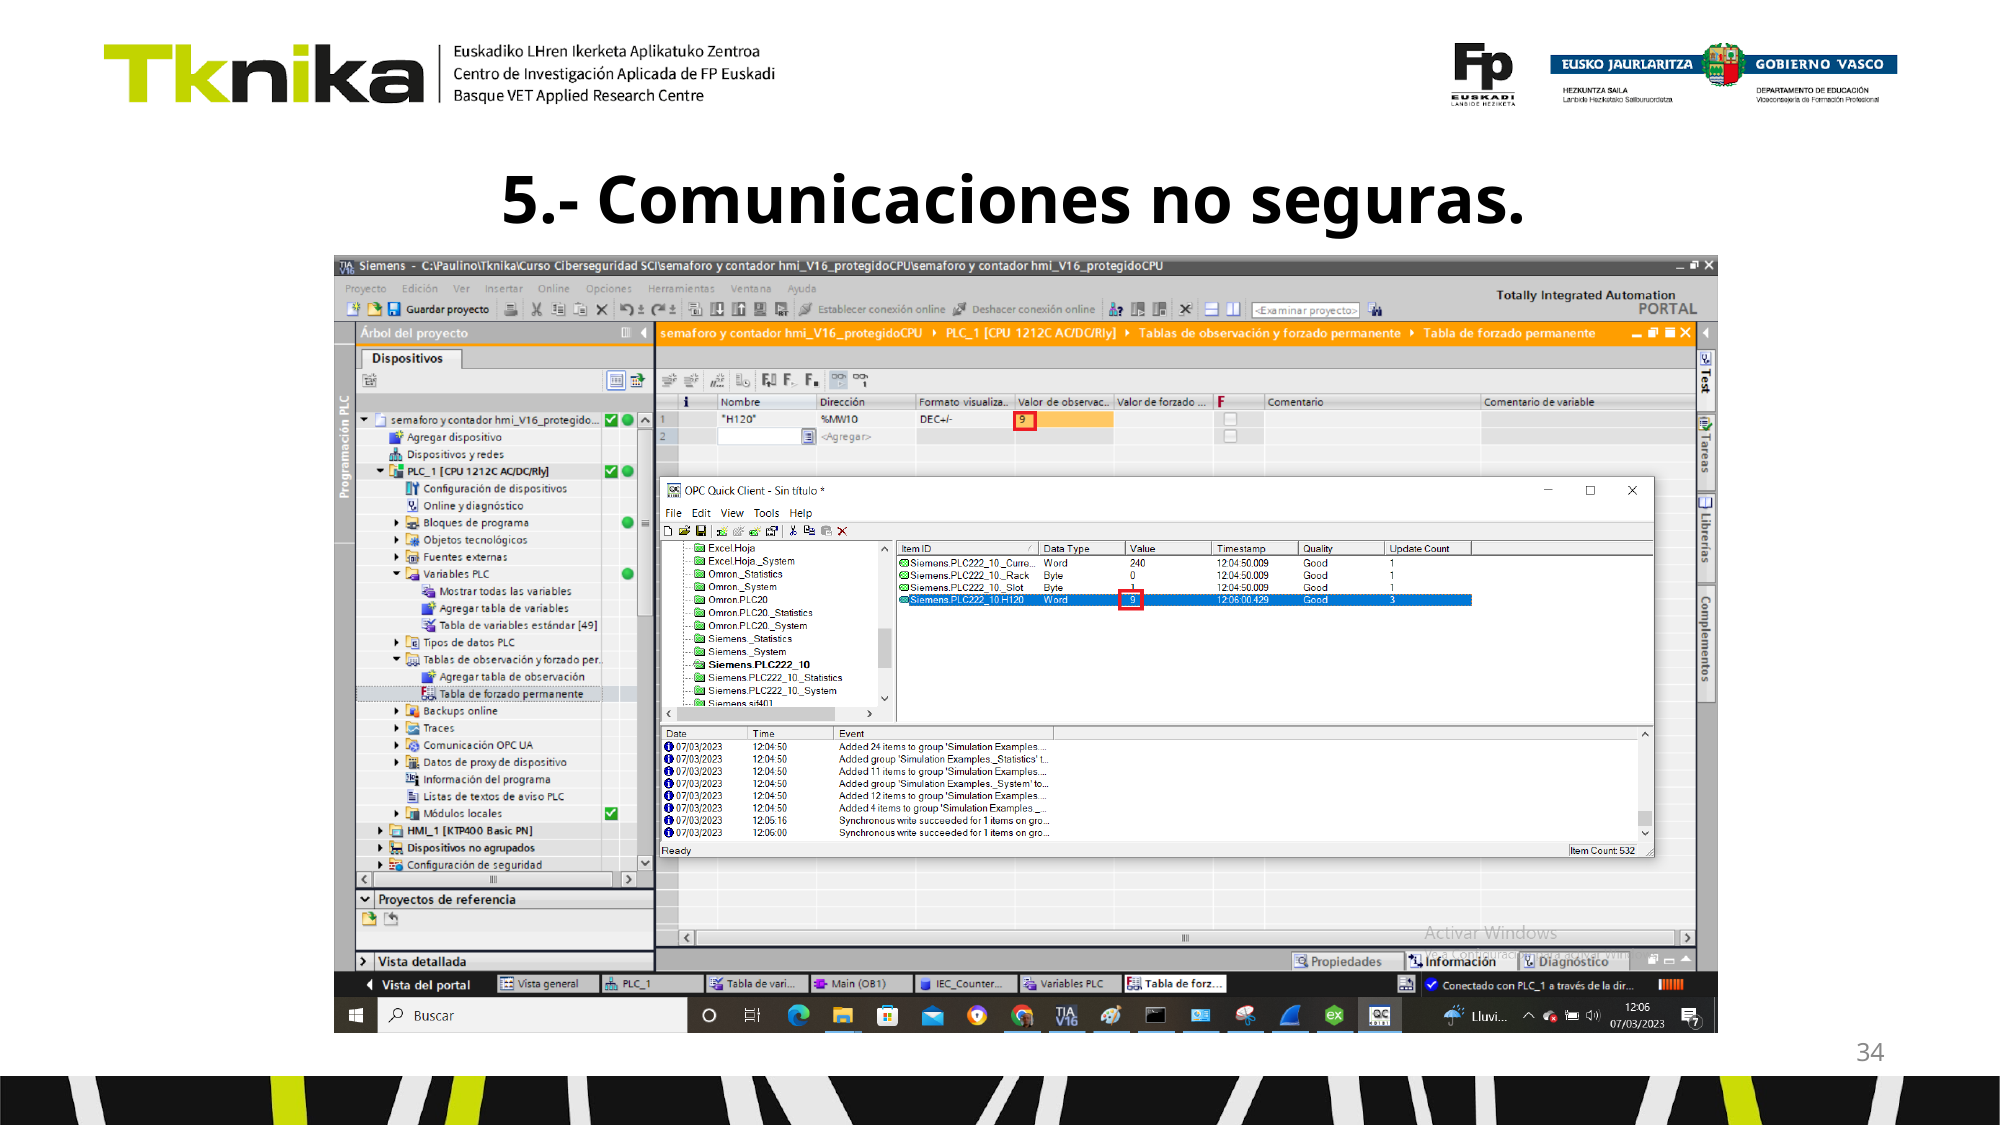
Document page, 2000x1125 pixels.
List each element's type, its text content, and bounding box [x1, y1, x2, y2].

picture [334, 254, 1718, 1034]
picture [102, 42, 1898, 106]
slide_number ‹#› [1433, 1023, 1900, 1084]
picture [0, 1076, 2000, 1125]
title 5.- Comunicaciones no seguras. [39, 149, 1990, 245]
